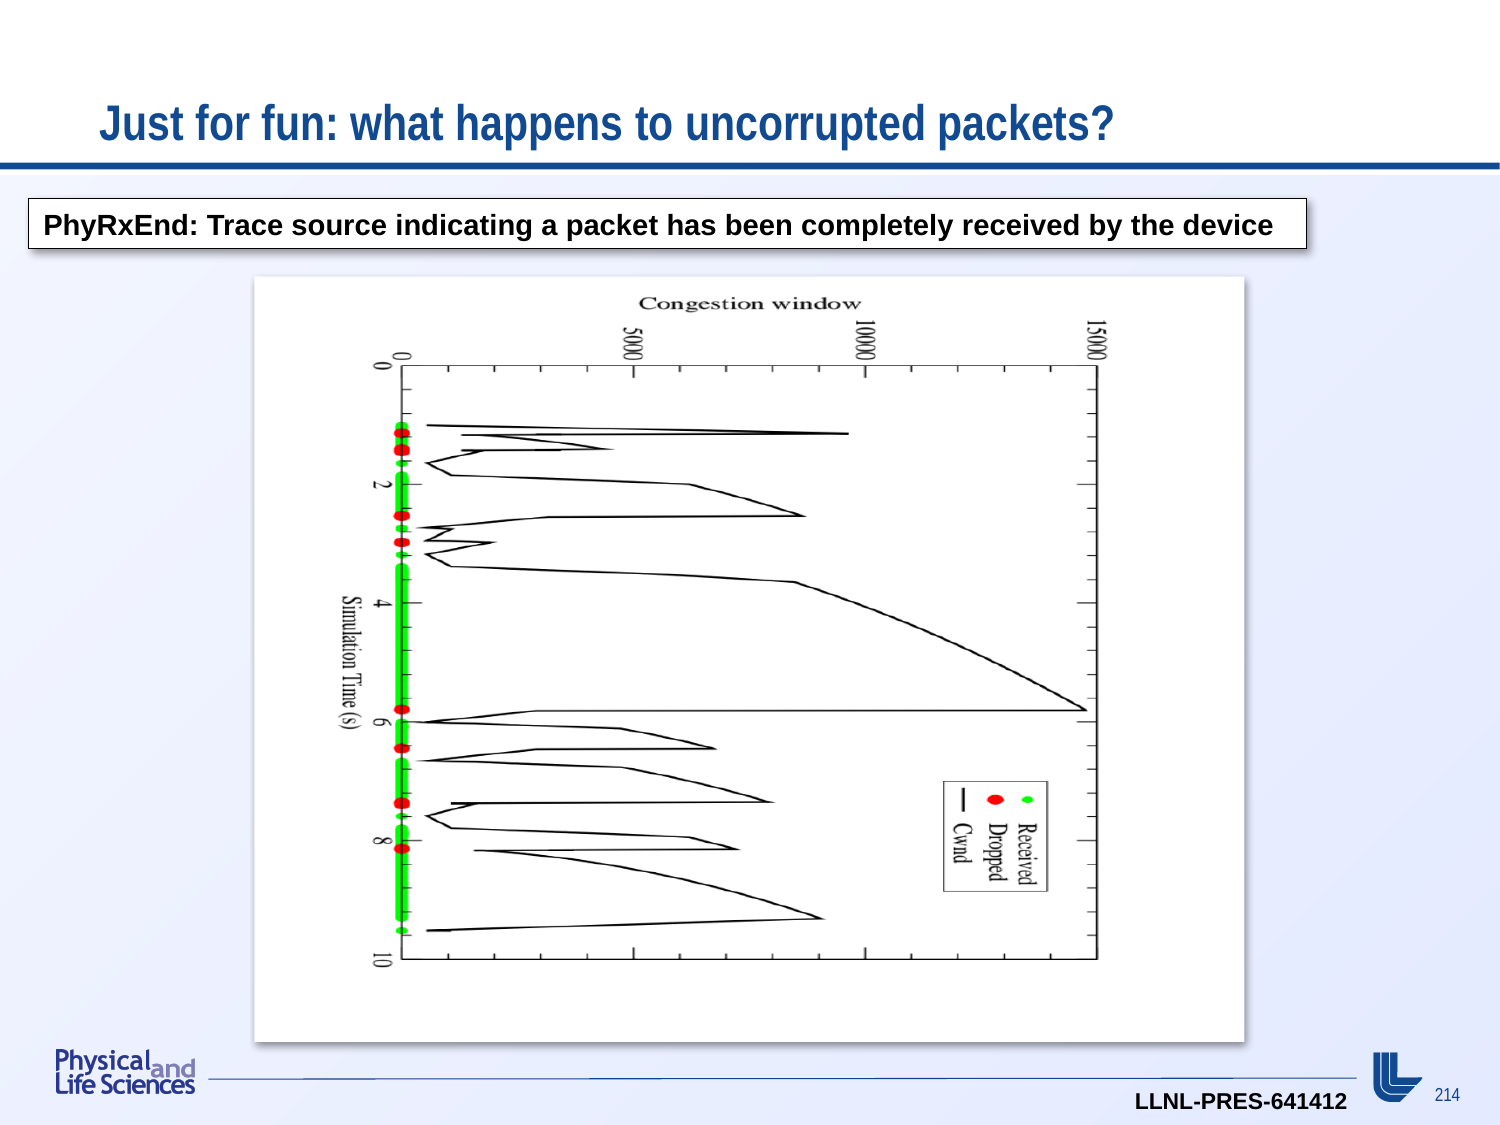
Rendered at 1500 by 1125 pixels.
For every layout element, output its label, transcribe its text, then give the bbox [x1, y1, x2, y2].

text_box PhyRxEnd: Trace source indicating a packet has been completely received by the device [28, 198, 361, 249]
picture [1365, 1050, 1425, 1108]
text_box PhyRxEnd: Trace source indicating a packet has been completely received by the device [1137, 198, 1307, 249]
title Just for fun: what happens to uncorrupted packets? [99, 24, 1405, 159]
picture [366, 164, 1133, 1125]
picture [56, 1049, 195, 1094]
